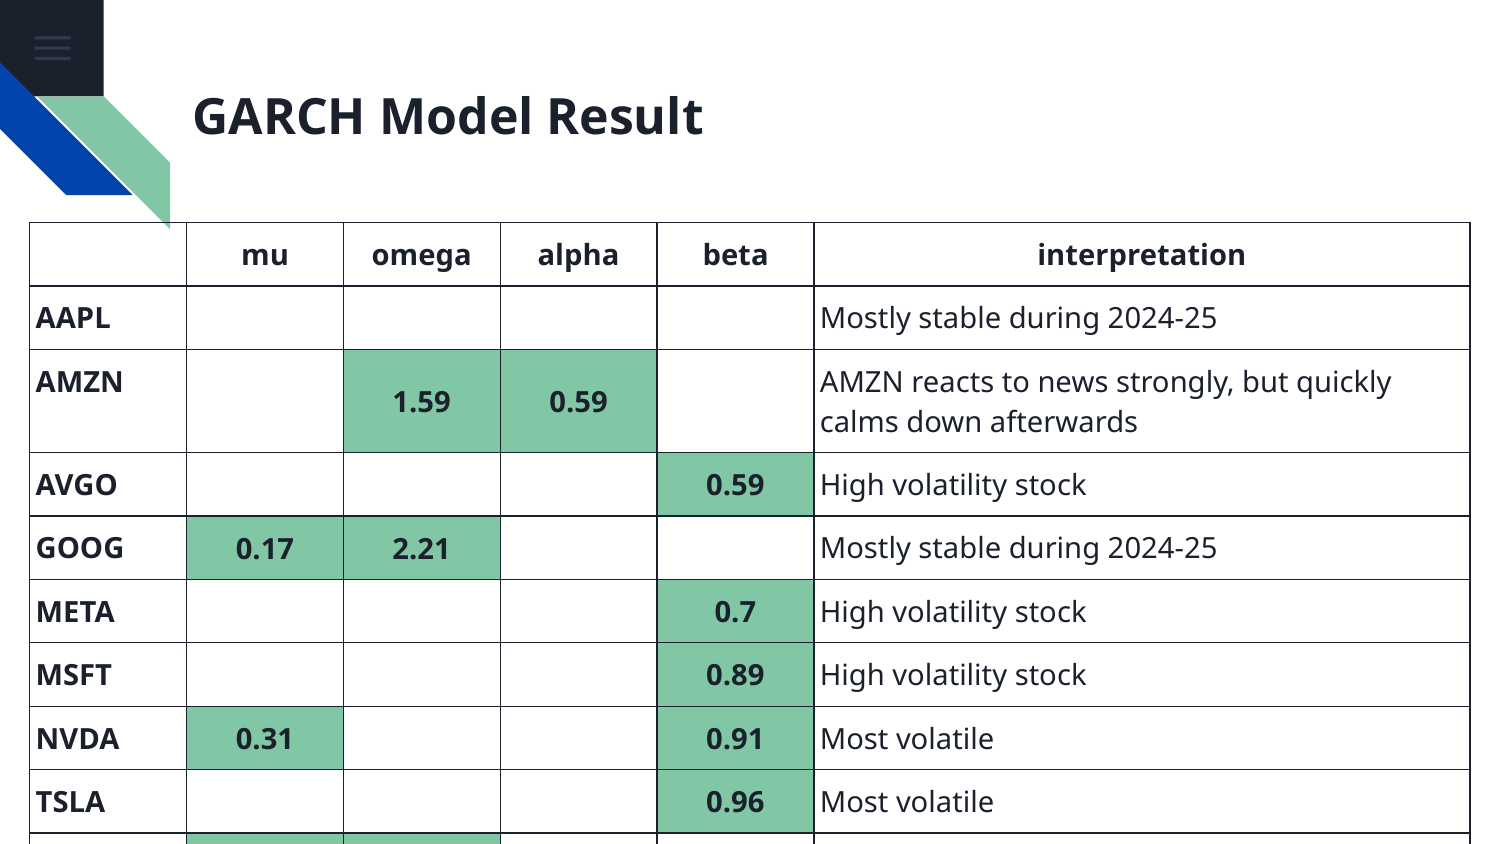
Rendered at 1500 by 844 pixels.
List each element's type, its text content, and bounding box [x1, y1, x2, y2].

table_cell [501, 517, 656, 579]
table_cell [187, 770, 343, 832]
table_cell 2.21 [344, 517, 500, 579]
table_cell 1.59 [344, 350, 500, 452]
table_cell High volatility stock [815, 643, 1469, 706]
table_cell Mostly stable during 2024-25 [815, 287, 1469, 349]
table_cell Most volatile [815, 707, 1469, 769]
table_cell [658, 517, 813, 579]
table_cell AMZN reacts to news strongly, but quickly calms down afterwards [815, 350, 1469, 452]
table_cell [501, 707, 656, 769]
table_cell [187, 643, 343, 706]
table_cell [344, 770, 500, 832]
table_cell High volatility stock [815, 453, 1469, 515]
table_cell [658, 350, 813, 452]
table_cell AMZN [30, 350, 186, 452]
table_cell TSLA [30, 770, 186, 832]
table_cell Mostly stable during 2024-25 [815, 834, 1469, 844]
table_cell 0.91 [658, 707, 813, 769]
table_cell GOOG [30, 517, 186, 579]
table_cell 0.59 [658, 453, 813, 515]
table_cell [501, 643, 656, 706]
table_header alpha [501, 223, 656, 285]
table_cell [501, 287, 656, 349]
table_cell 0.31 [187, 707, 343, 769]
table_cell [658, 287, 813, 349]
table_cell [501, 580, 656, 642]
table_cell [501, 453, 656, 515]
table_cell [187, 287, 343, 349]
table_cell [344, 643, 500, 706]
table_header omega [344, 223, 500, 285]
table_cell [344, 580, 500, 642]
table_cell AVGO [30, 453, 186, 515]
table_cell TSM [30, 834, 186, 844]
table_cell META [30, 580, 186, 642]
table_cell High volatility stock [815, 580, 1469, 642]
table_cell 0.17 [187, 517, 343, 579]
table_cell 0.59 [501, 350, 656, 452]
title GARCH Model Result [186, 72, 1342, 222]
table_cell [658, 834, 813, 844]
table_header [30, 223, 186, 285]
table_cell [187, 350, 343, 452]
table_cell [344, 707, 500, 769]
table_cell Mostly stable during 2024-25 [815, 517, 1469, 579]
table_cell [187, 580, 343, 642]
table_cell [344, 453, 500, 515]
table_cell NVDA [30, 707, 186, 769]
table_cell 0.96 [658, 770, 813, 832]
table_cell [187, 453, 343, 515]
table_cell 4.18 [344, 834, 500, 844]
table_header interpretation [815, 223, 1469, 285]
table_cell [344, 287, 500, 349]
table_header mu [187, 223, 343, 285]
table_cell 0.2 [187, 834, 343, 844]
table_cell MSFT [30, 643, 186, 706]
table_cell [501, 834, 656, 844]
table_cell AAPL [30, 287, 186, 349]
table_cell 0.7 [658, 580, 813, 642]
table_cell 0.89 [658, 643, 813, 706]
table_cell Most volatile [815, 770, 1469, 832]
table_header beta [658, 223, 813, 285]
table_cell [501, 770, 656, 832]
